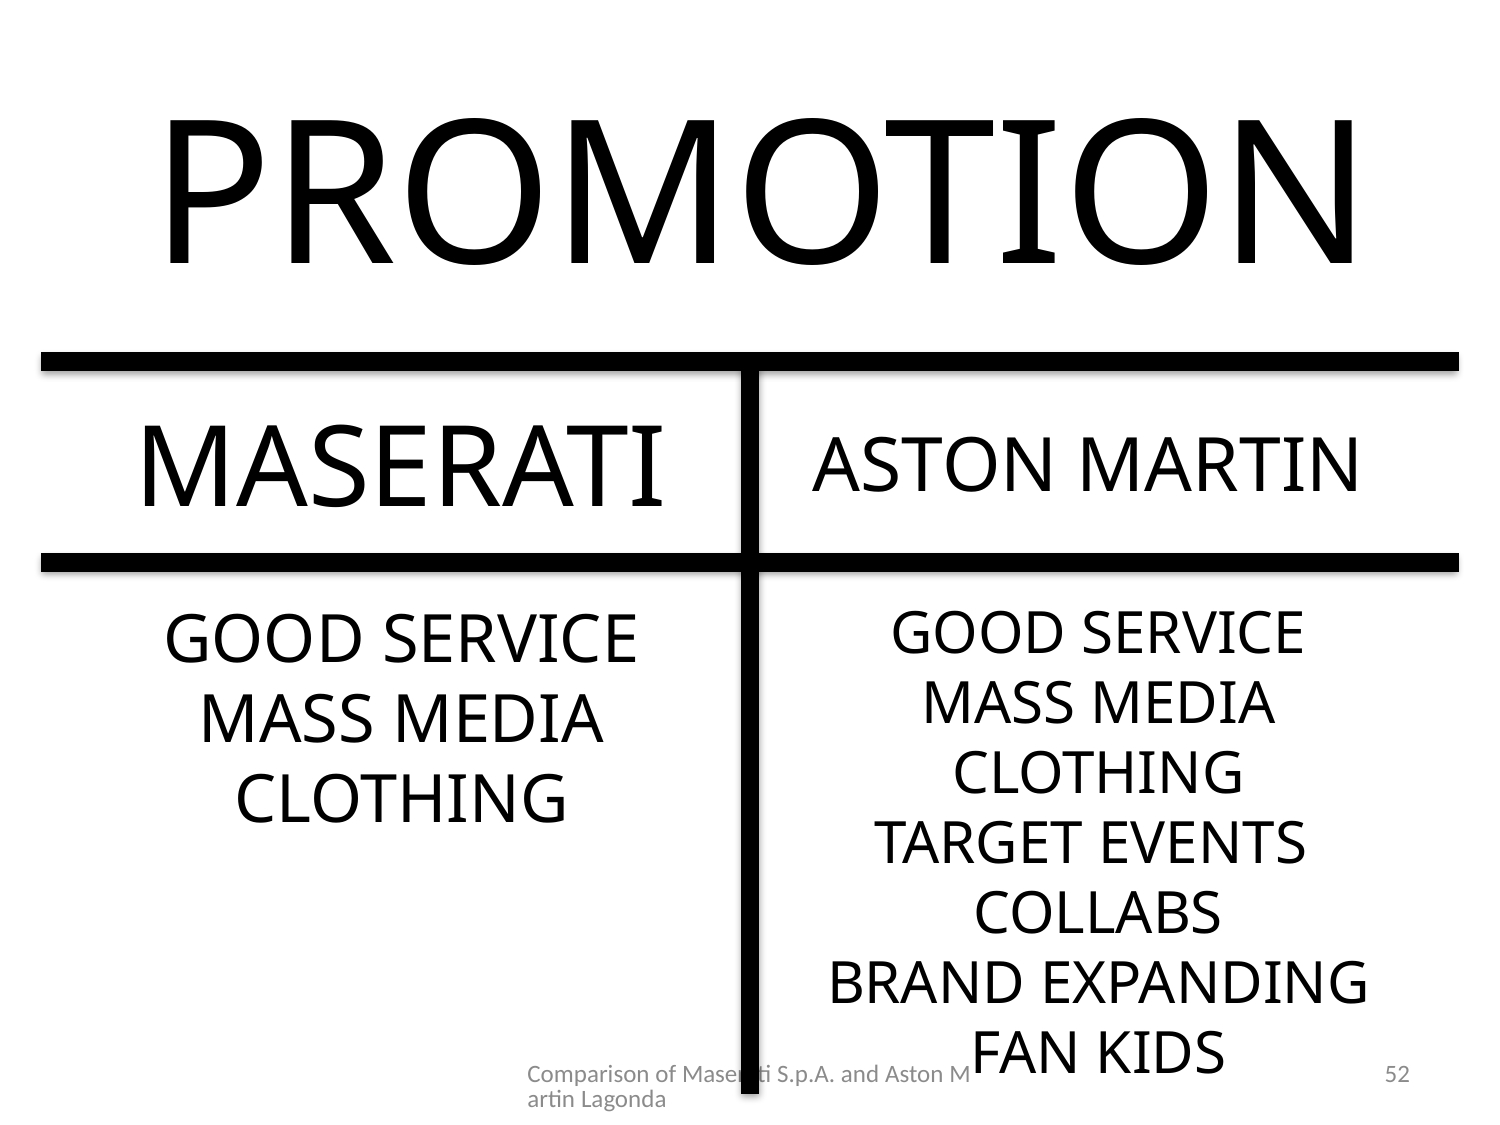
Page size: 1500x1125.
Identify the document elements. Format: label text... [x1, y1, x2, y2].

text_box GOOD SERVICE MASS MEDIA CLOTHING [76, 588, 727, 843]
slide_number 52 [1074, 1042, 1425, 1103]
text_box ASTON MARTIN [797, 409, 1380, 515]
text_box MASERATI [119, 386, 683, 537]
footer Comparison of Maserati S.p.A. and Aston Martin Lagonda [512, 1042, 988, 1103]
text_box GOOD SERVICE MASS MEDIA CLOTHING TARGET EVENTS COLLABS BRAND EXPANDING FAN KIDS [773, 588, 1424, 1125]
text_box PROMOTION [136, 56, 1387, 312]
